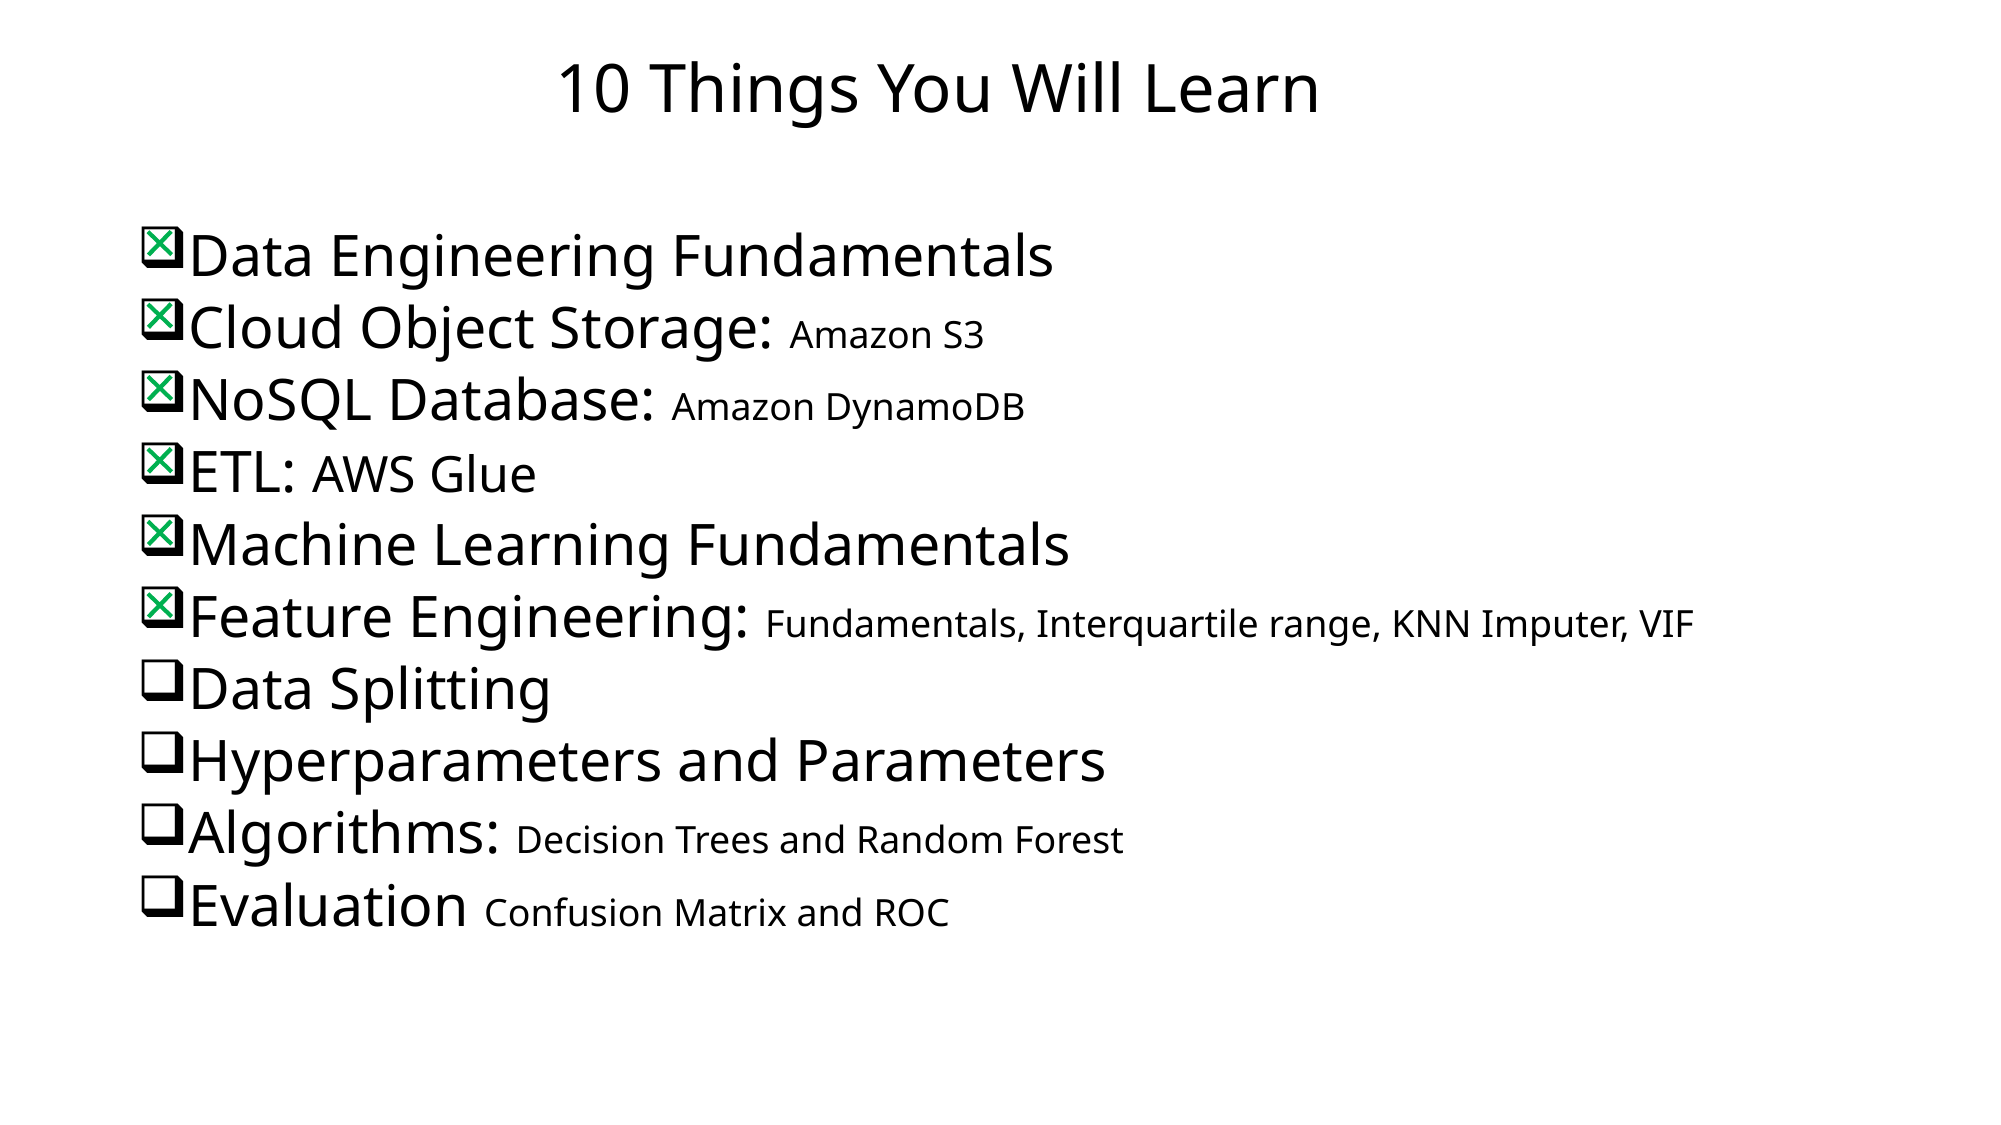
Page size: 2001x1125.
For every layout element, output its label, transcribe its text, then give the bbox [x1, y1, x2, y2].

title 10 Things You Will Learn [540, 29, 1450, 140]
text_box Data Engineering Fundamentals Cloud Object Storage: Amazon S3 NoSQL Database: Amazon DynamoDB ETL: AWS Glue Machine Learning Fundamentals Feature Engineering: Fundamentals, Interquartile range, KNN Imputer, VIF Data Splitting Hyperparameters and Parameters Algorithms: Decision Trees and Random Forest Evaluation Confusion Matrix and ROC [122, 140, 1814, 985]
